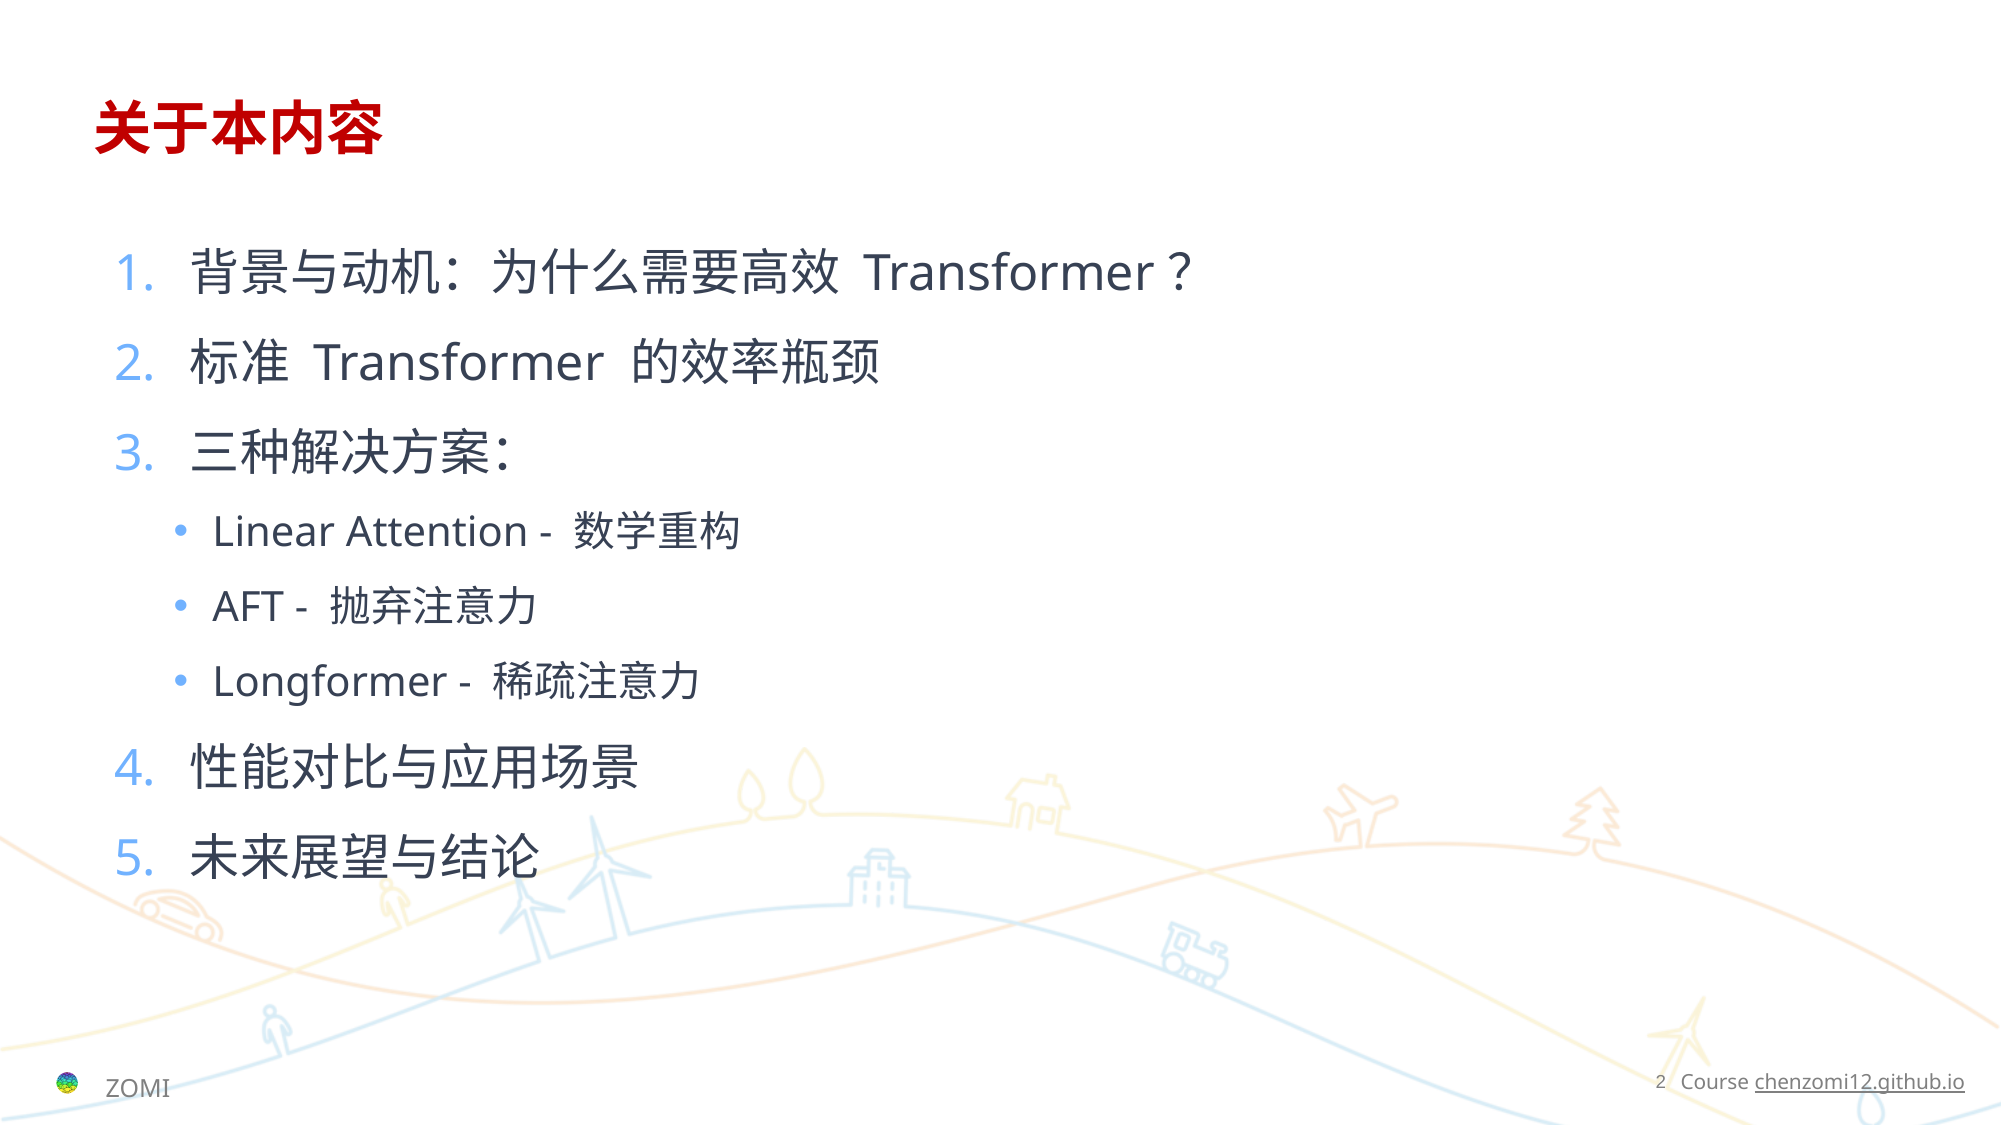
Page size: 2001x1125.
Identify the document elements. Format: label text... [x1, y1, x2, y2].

title 关于本内容 [79, 78, 1910, 175]
picture [57, 1073, 77, 1093]
list 背景与动机：为什么需要高效 Transformer？ 标准 Transformer 的效率瓶颈 三种解决方案： Linear Attention - 数学重构 AFT - 抛弃注意力 Longformer - 稀疏注意力 性能对比与应用场景 未来展望与结论 [61, 151, 1892, 974]
